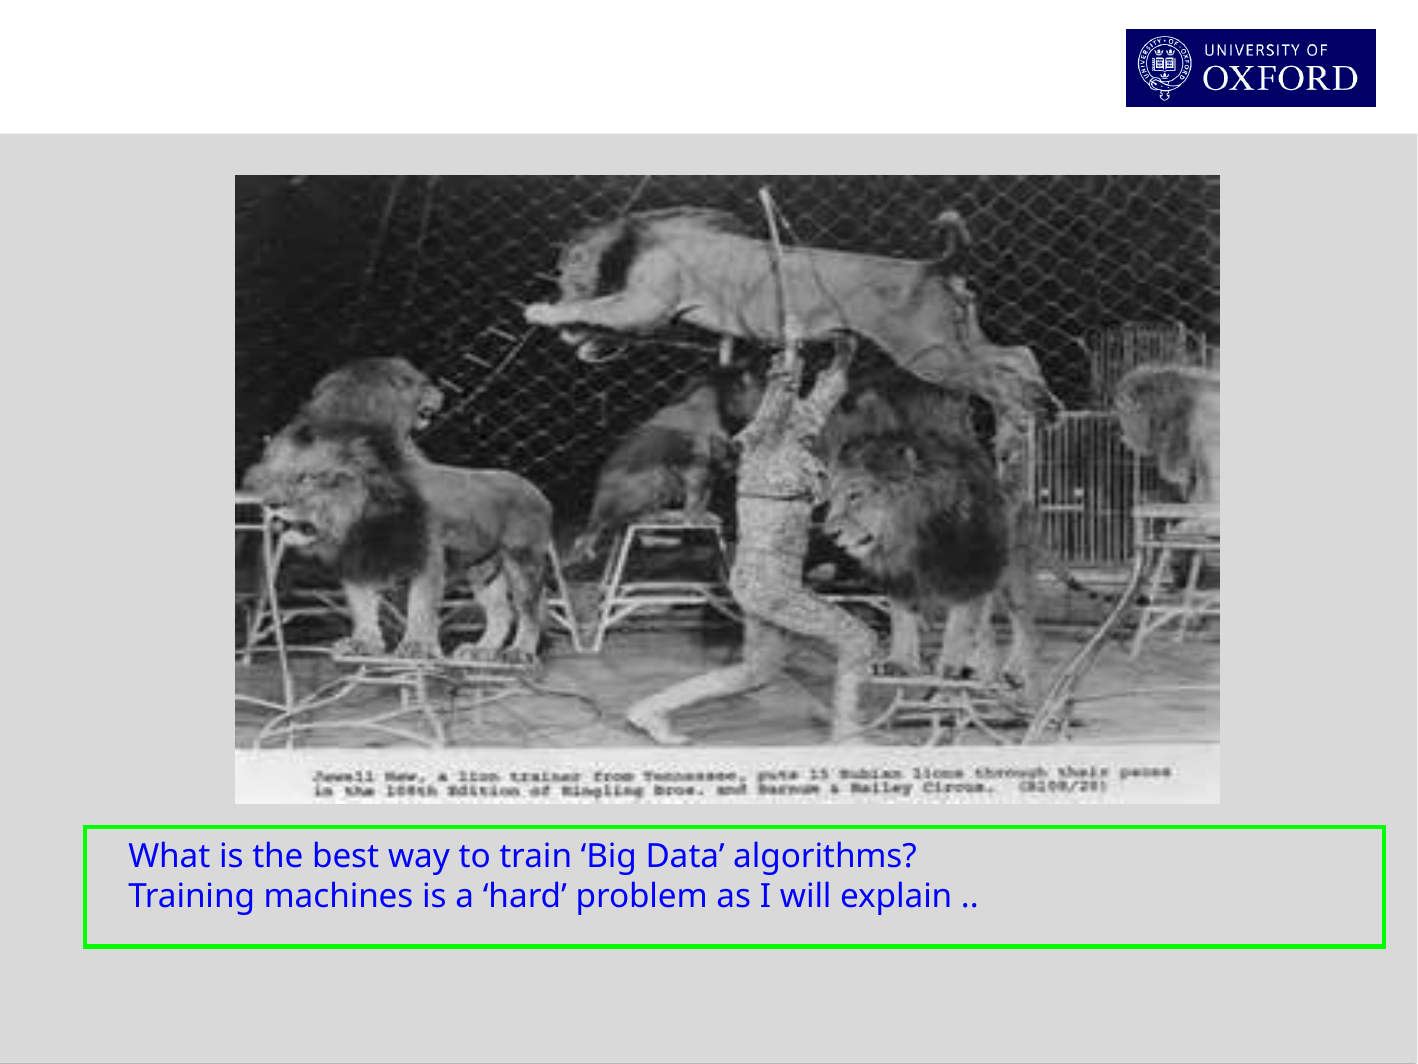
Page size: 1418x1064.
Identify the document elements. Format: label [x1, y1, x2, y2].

picture [234, 175, 1220, 804]
text_box [85, 826, 1384, 947]
picture [1126, 29, 1376, 107]
